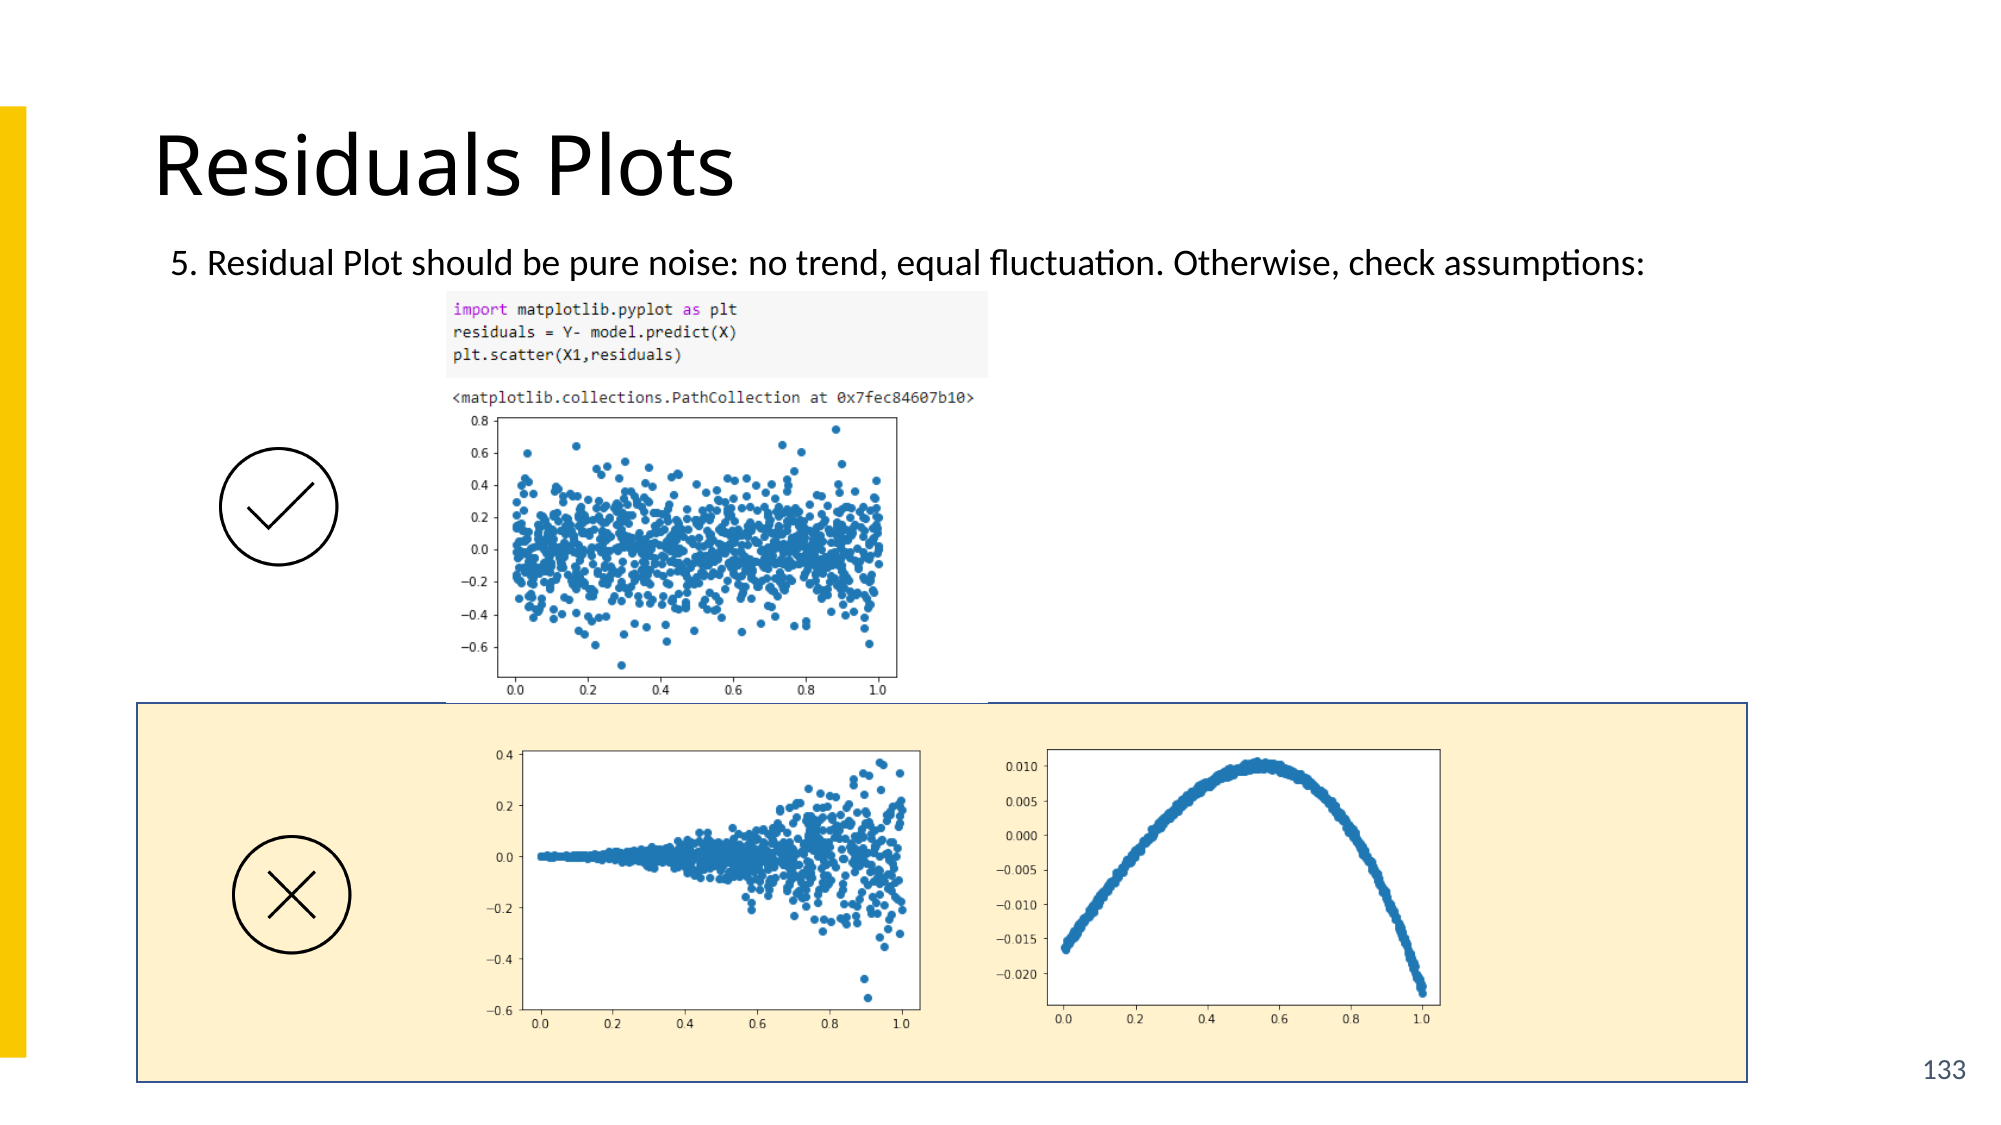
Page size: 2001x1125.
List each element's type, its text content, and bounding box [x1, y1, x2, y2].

title Residuals Plots [137, 59, 2000, 278]
picture [203, 431, 354, 582]
picture [216, 819, 367, 970]
text_box 133 [1531, 1038, 1982, 1098]
text_box [136, 702, 1748, 1083]
picture [477, 742, 928, 1038]
picture [987, 742, 1448, 1033]
text_box 5. Residual Plot should be pure noise: no trend, equal fluctuation. Otherwise, check assumptions: [155, 230, 1663, 291]
text_box [0, 105, 27, 1059]
picture [446, 291, 988, 703]
